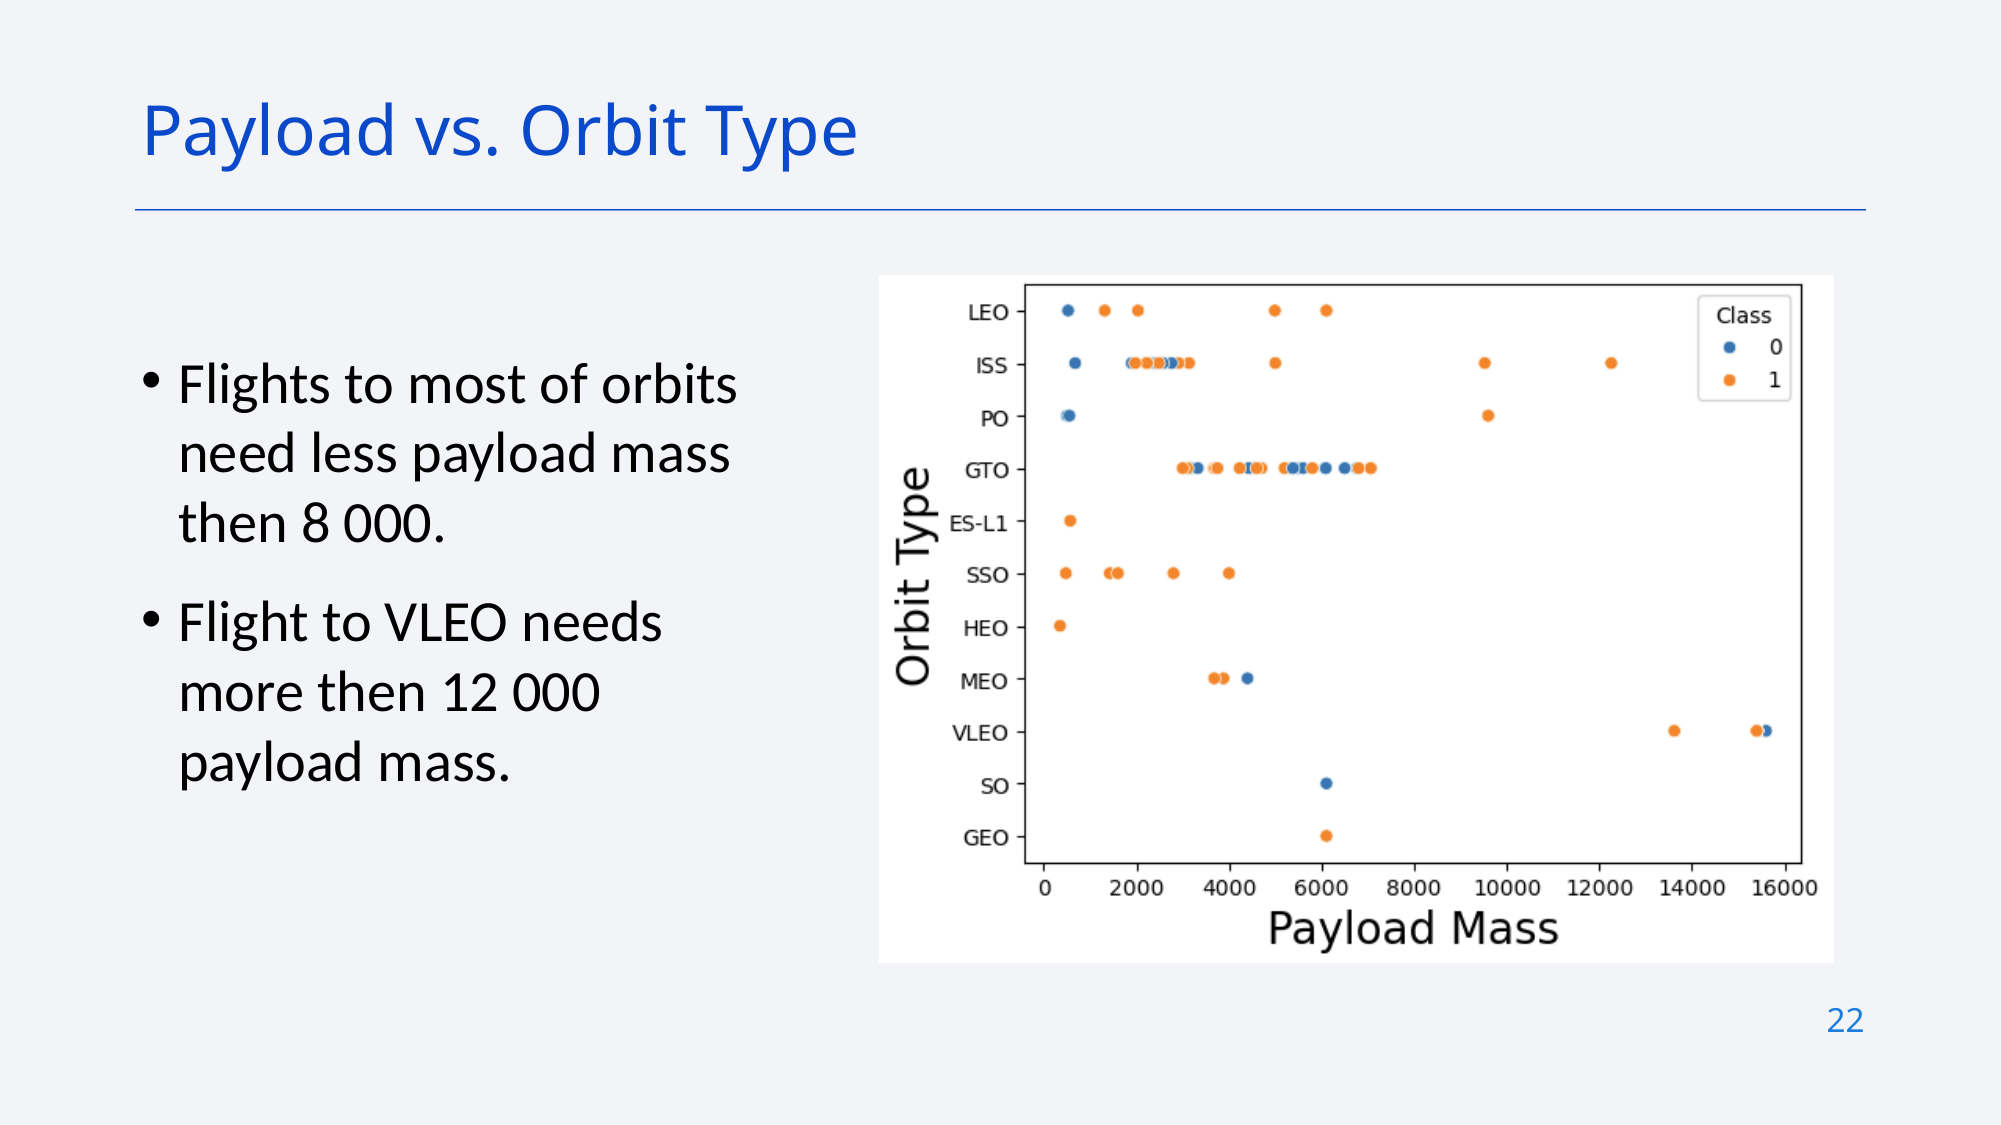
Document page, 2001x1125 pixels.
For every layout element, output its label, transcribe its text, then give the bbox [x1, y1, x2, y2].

slide_number 22 [1429, 988, 1880, 1055]
list Flights to most of orbits need less payload mass then 8 000. Flight to VLEO needs more then 12 000 payload mass. [126, 337, 772, 963]
text_box Payload vs. Orbit Type [126, 88, 1852, 179]
picture [0, 0, 2001, 1125]
